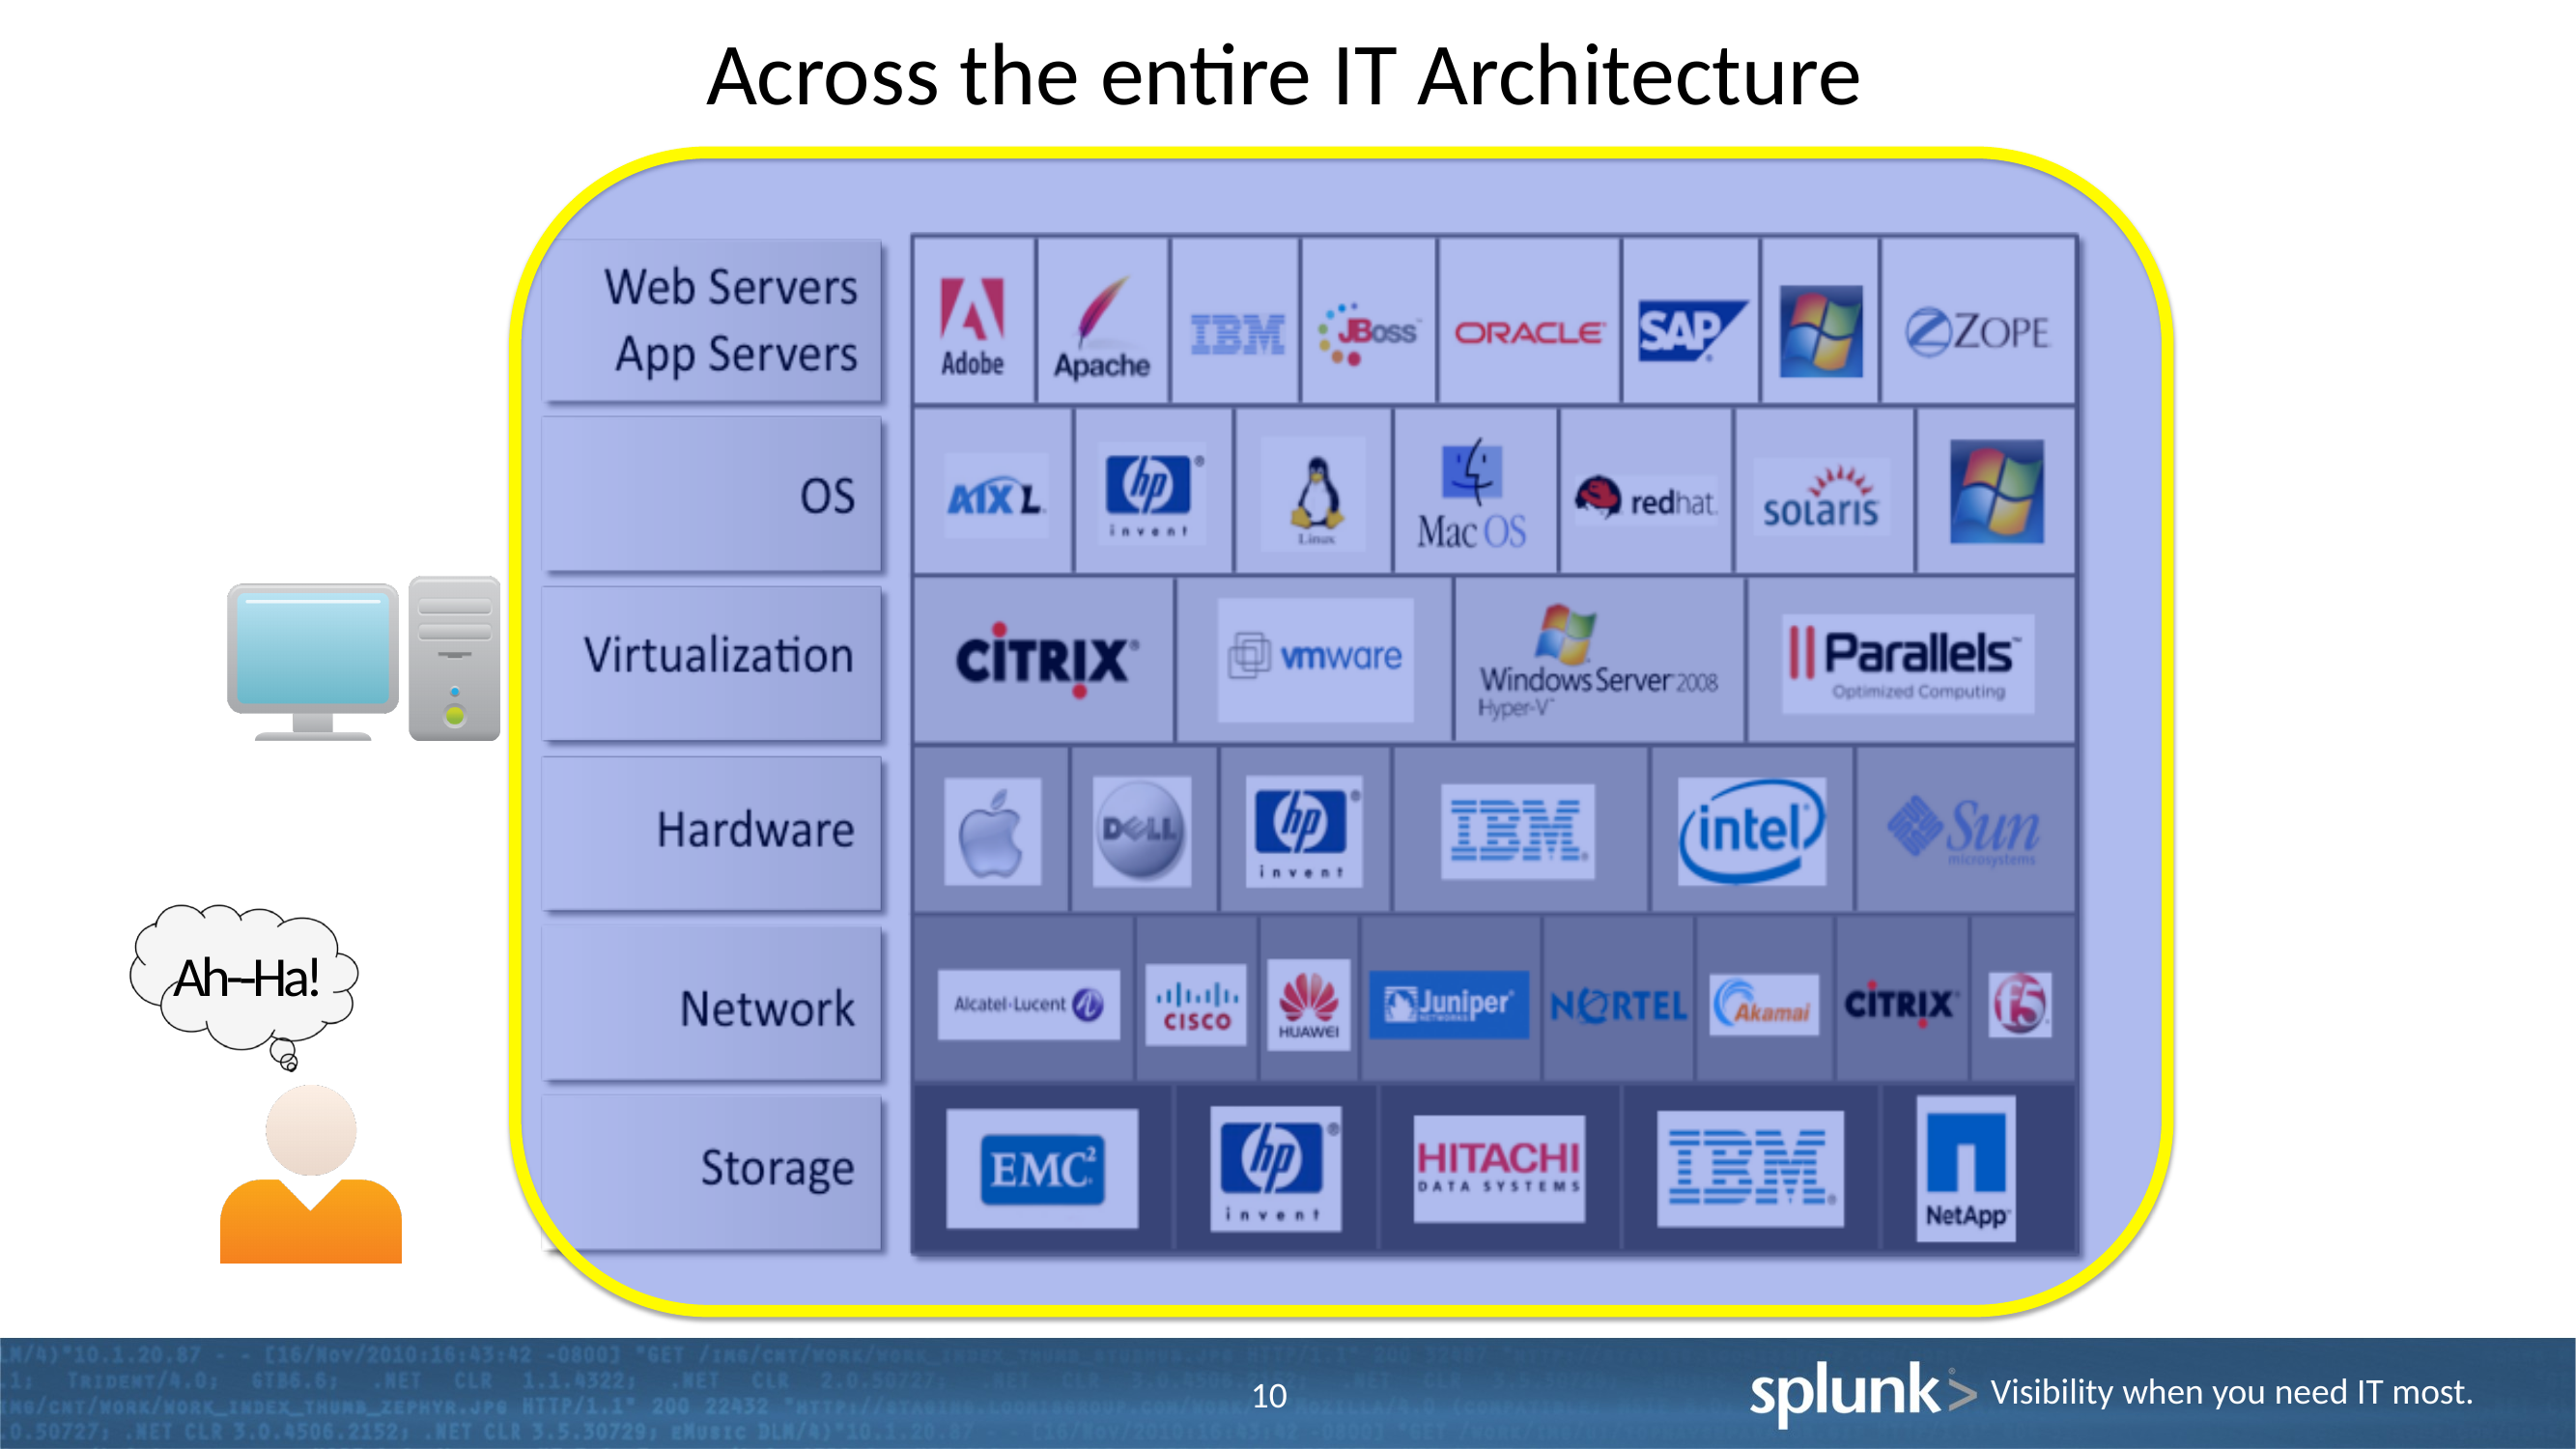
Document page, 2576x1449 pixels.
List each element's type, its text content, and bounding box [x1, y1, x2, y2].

slide_number 10 [1244, 1371, 1294, 1449]
title Across the entire IT Architecture [702, 14, 1874, 140]
picture [0, 1336, 2576, 1449]
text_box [122, 226, 495, 1272]
slide_number Visibility when you need IT most. [1989, 1367, 2479, 1449]
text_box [501, 142, 2182, 1328]
